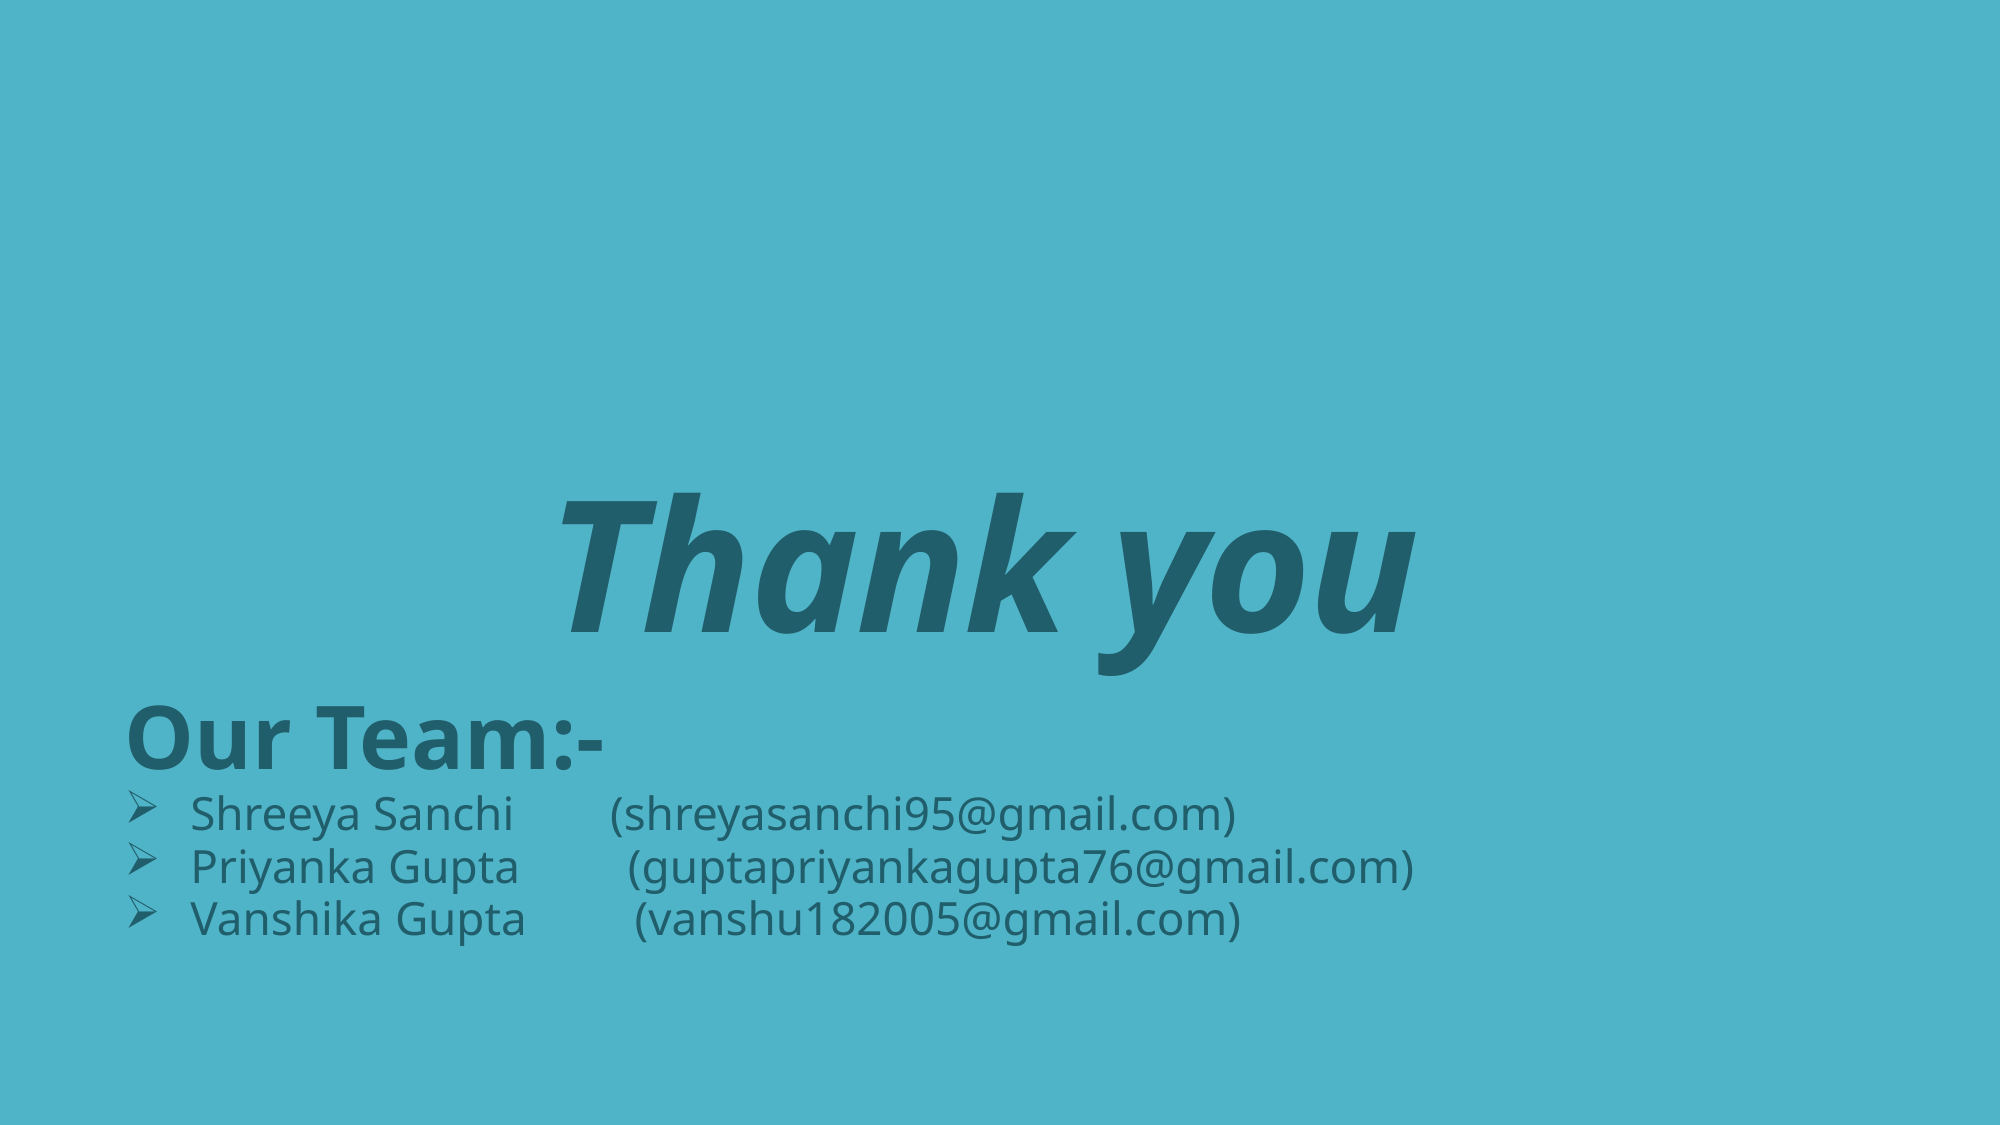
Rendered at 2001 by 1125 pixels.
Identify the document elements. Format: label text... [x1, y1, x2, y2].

subtitle Our Team:- Shreeya Sanchi (shreyasanchi95@gmail.com) Priyanka Gupta (guptapriyankagupta76@gmail.com) Vanshika Gupta (vanshu182005@gmail.com) [109, 690, 1624, 961]
title Thank you [98, 126, 1868, 677]
